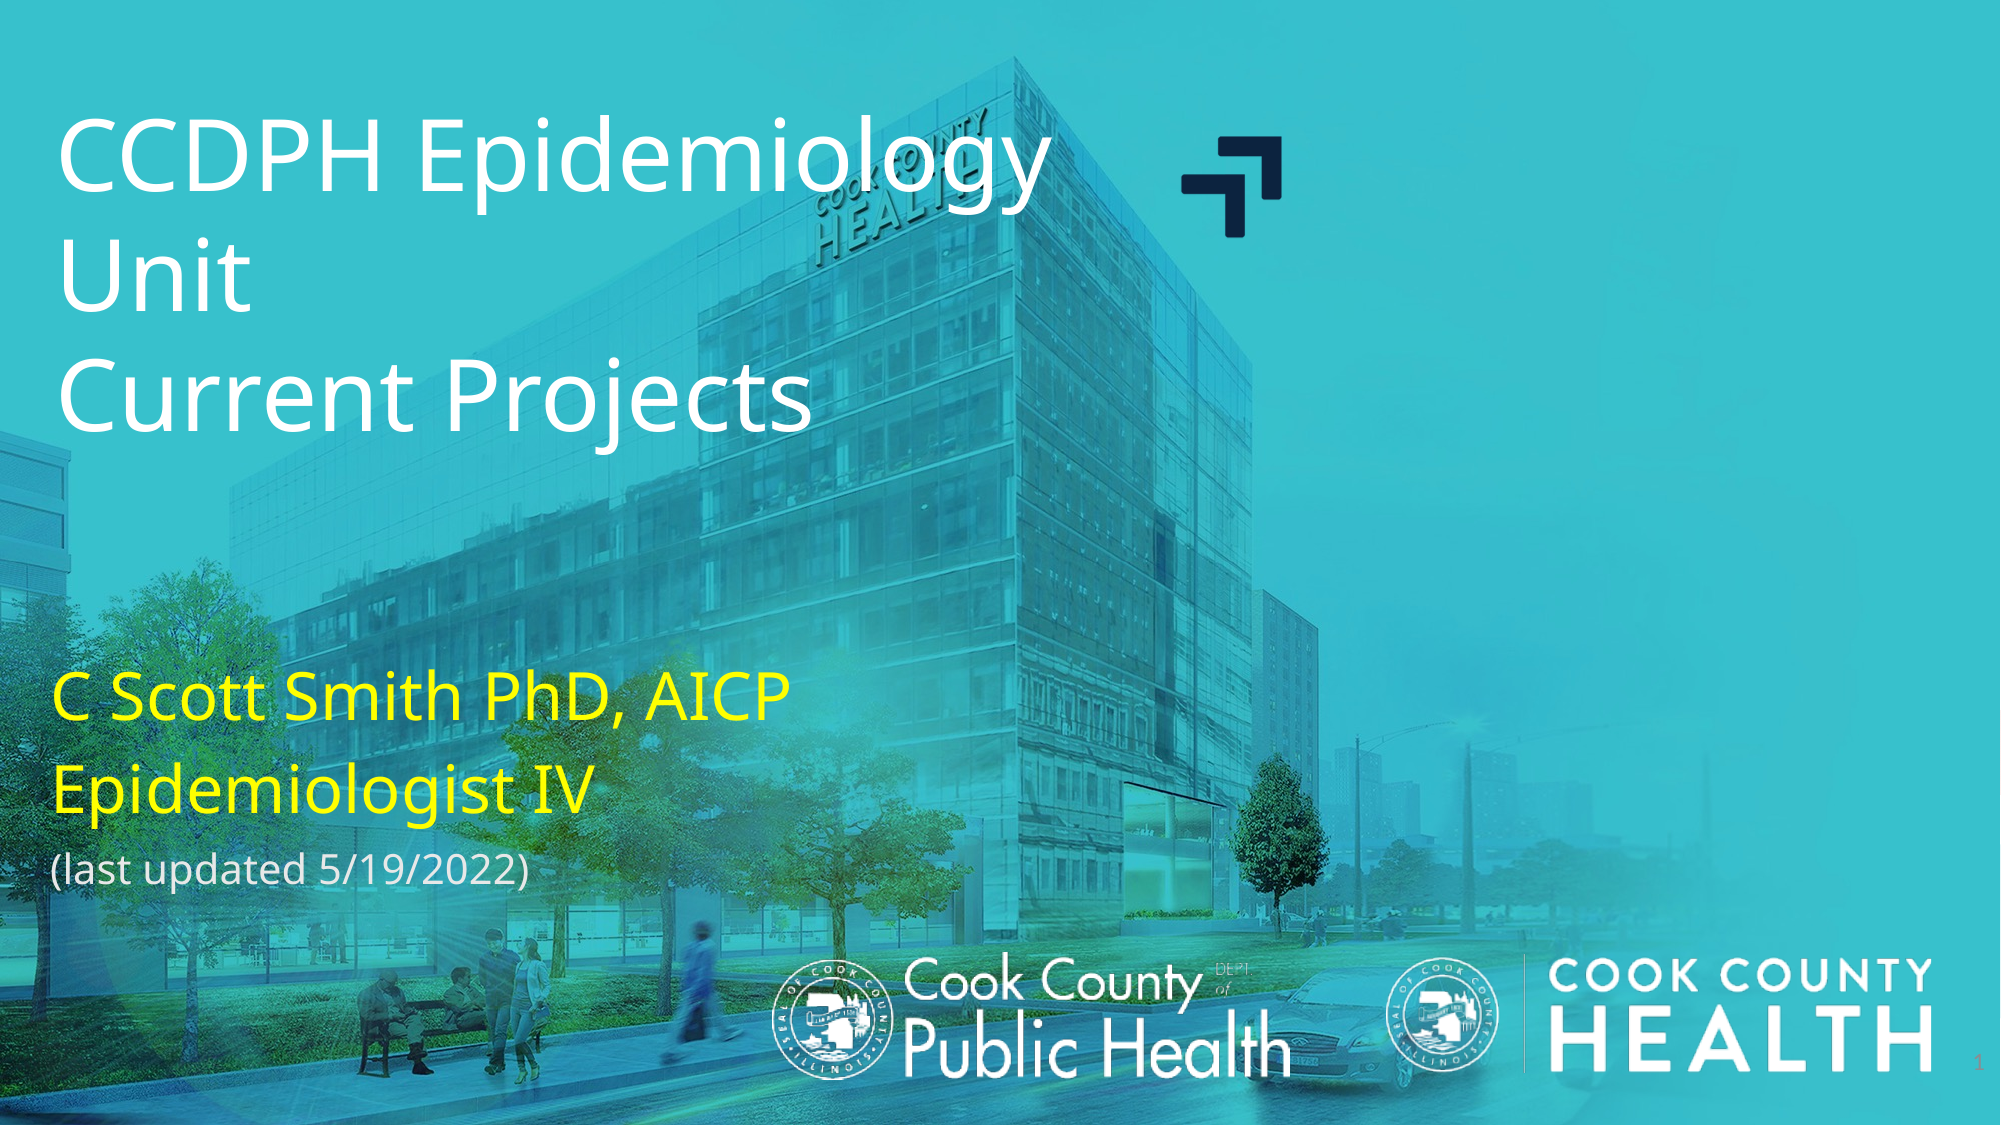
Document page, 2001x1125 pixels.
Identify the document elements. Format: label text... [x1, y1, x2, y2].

text_box C Scott Smith PhD, AICP Epidemiologist IV (last updated 5/19/2022) [34, 655, 810, 902]
picture [0, 0, 2001, 1125]
slide_number 1 [1550, 1030, 2000, 1091]
title CCDPH Epidemiology Unit Current Projects [40, 132, 1286, 572]
